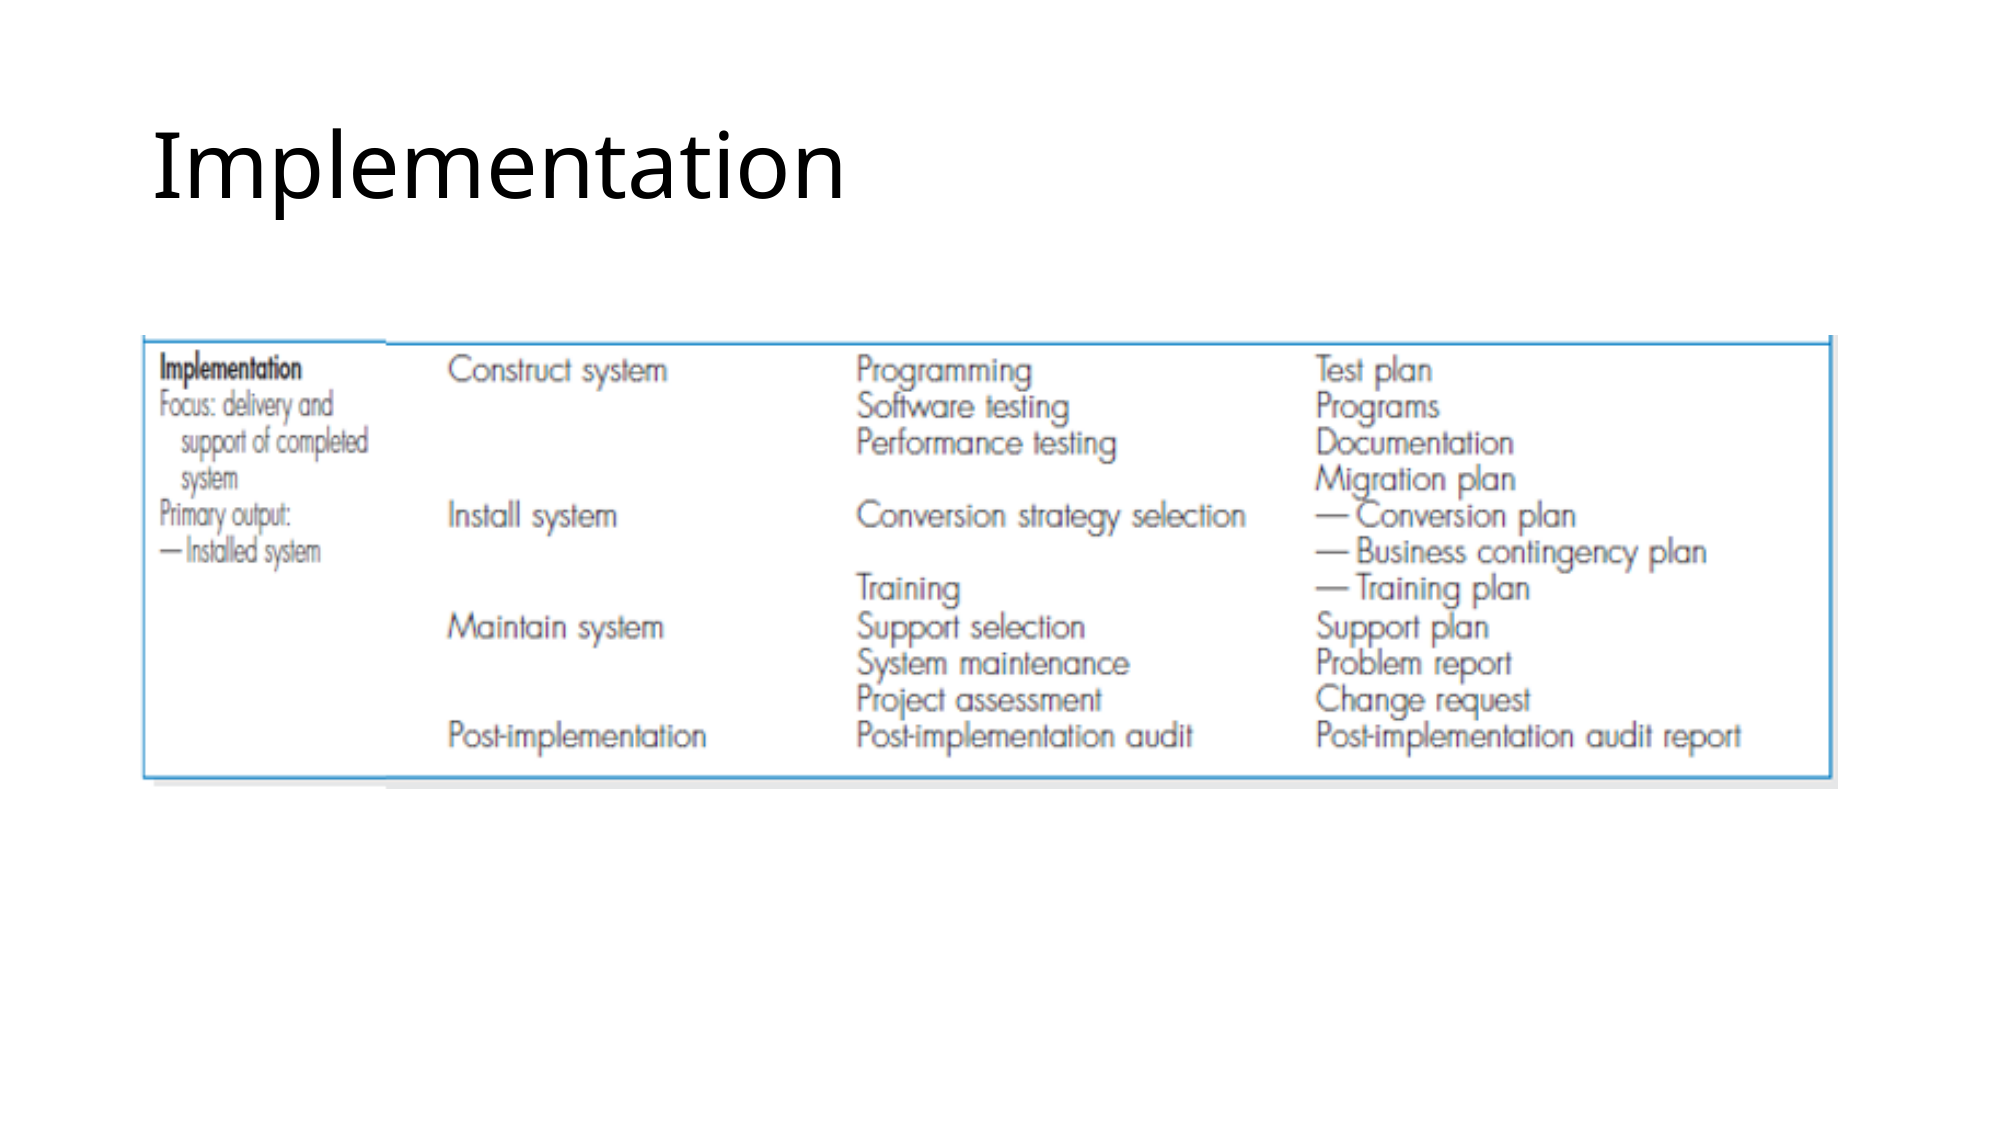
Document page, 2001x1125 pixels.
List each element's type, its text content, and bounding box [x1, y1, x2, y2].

title Implementation [137, 59, 1863, 278]
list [137, 335, 1838, 789]
